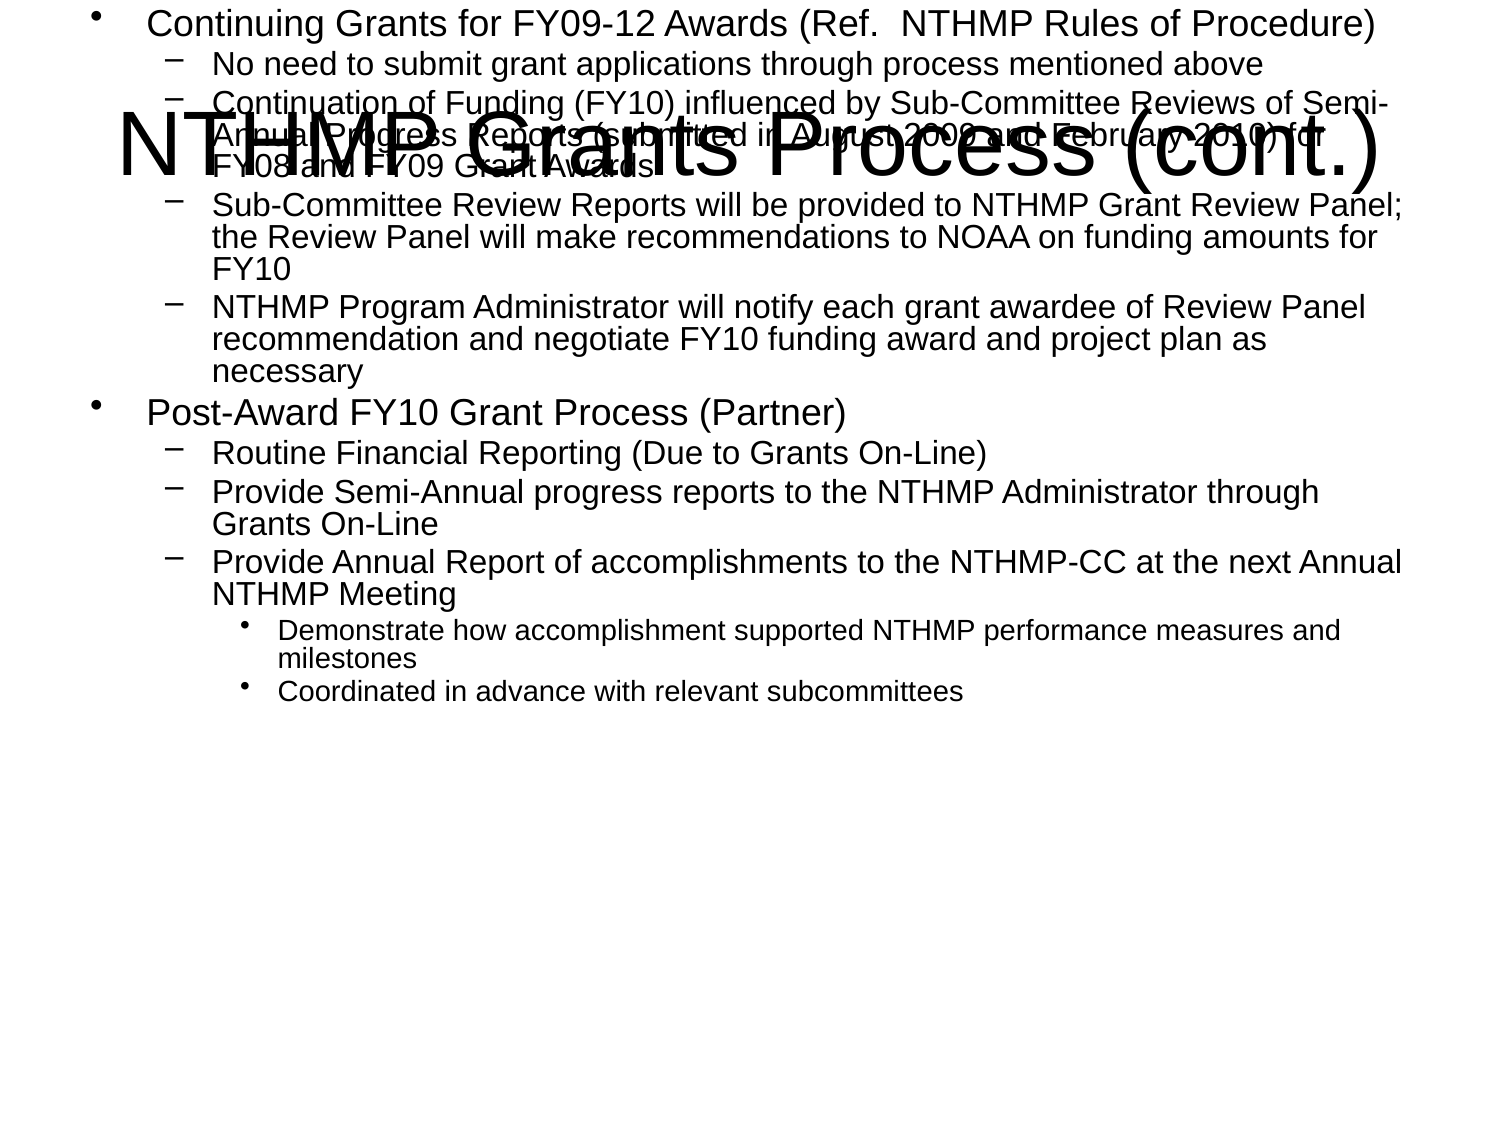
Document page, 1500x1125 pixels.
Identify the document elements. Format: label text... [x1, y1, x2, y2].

list Continuing Grants for FY09-12 Awards (Ref. NTHMP Rules of Procedure) No need to submit grant applications through process mentioned above Continuation of Funding (FY10) influenced by Sub-Committee Reviews of Semi-Annual Progress Reports (submitted in August 2009 and February 2010) for FY08 and FY09 Grant Awards Sub-Committee Review Reports will be provided to NTHMP Grant Review Panel; the Review Panel will make recommendations to NOAA on funding amounts for FY10 NTHMP Program Administrator will notify each grant awardee of Review Panel recommendation and negotiate FY10 funding award and project plan as necessary Post-Award FY10 Grant Process (Partner) Routine Financial Reporting (Due to Grants On-Line) Provide Semi-Annual progress reports to the NTHMP Administrator through Grants On-Line Provide Annual Report of accomplishments to the NTHMP-CC at the next Annual NTHMP Meeting Demonstrate how accomplishment supported NTHMP performance measures and milestones Coordinated in advance with relevant subcommittees [75, 0, 1425, 743]
